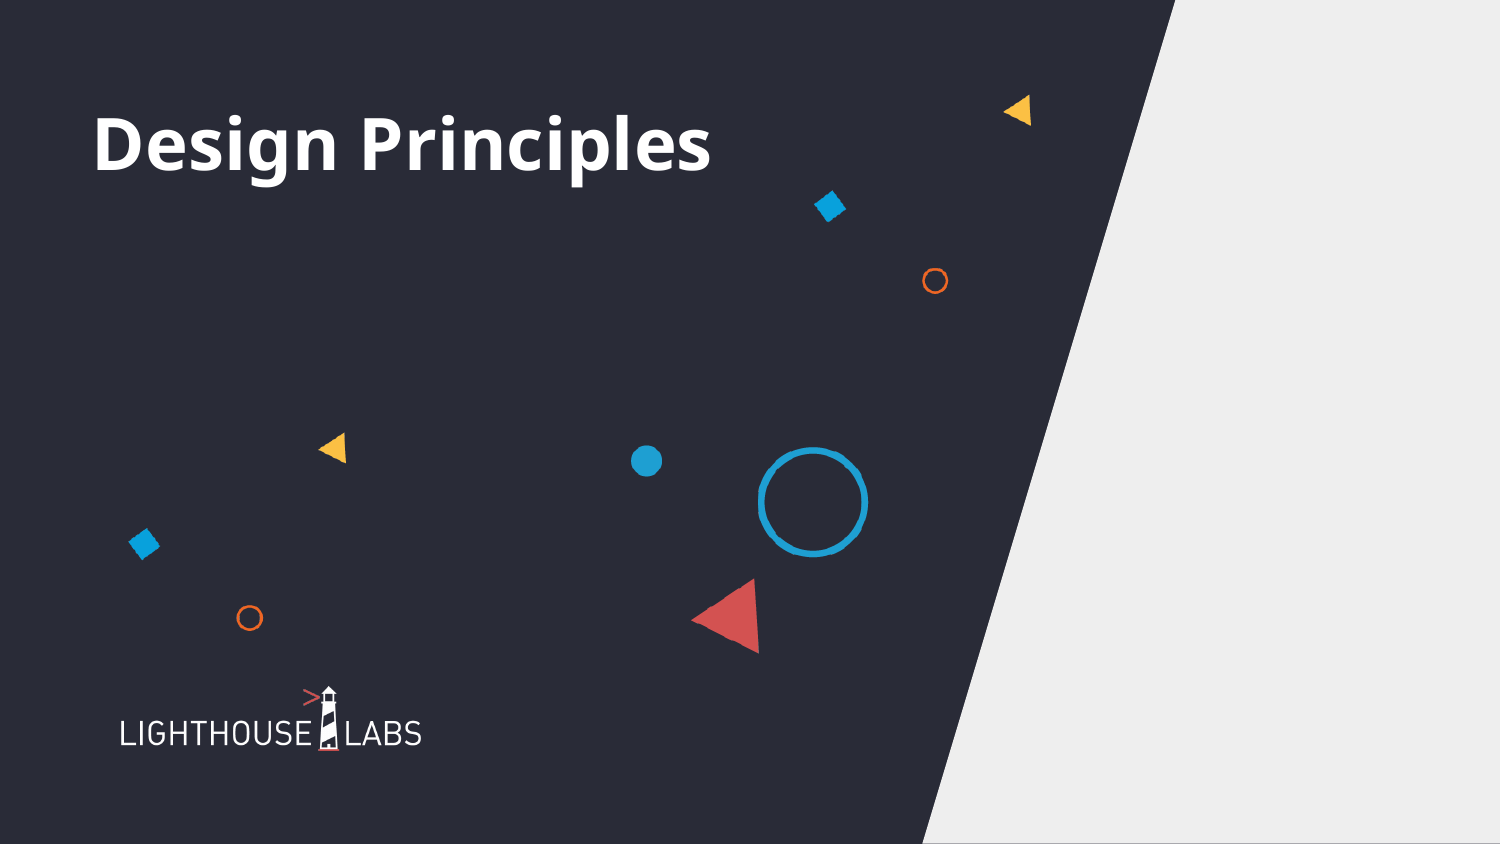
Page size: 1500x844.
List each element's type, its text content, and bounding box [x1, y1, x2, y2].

picture [120, 686, 422, 752]
picture [101, 390, 375, 664]
title Design Principles [76, 83, 733, 219]
picture [586, 383, 914, 710]
text_box [922, 0, 1500, 844]
picture [787, 52, 1061, 326]
